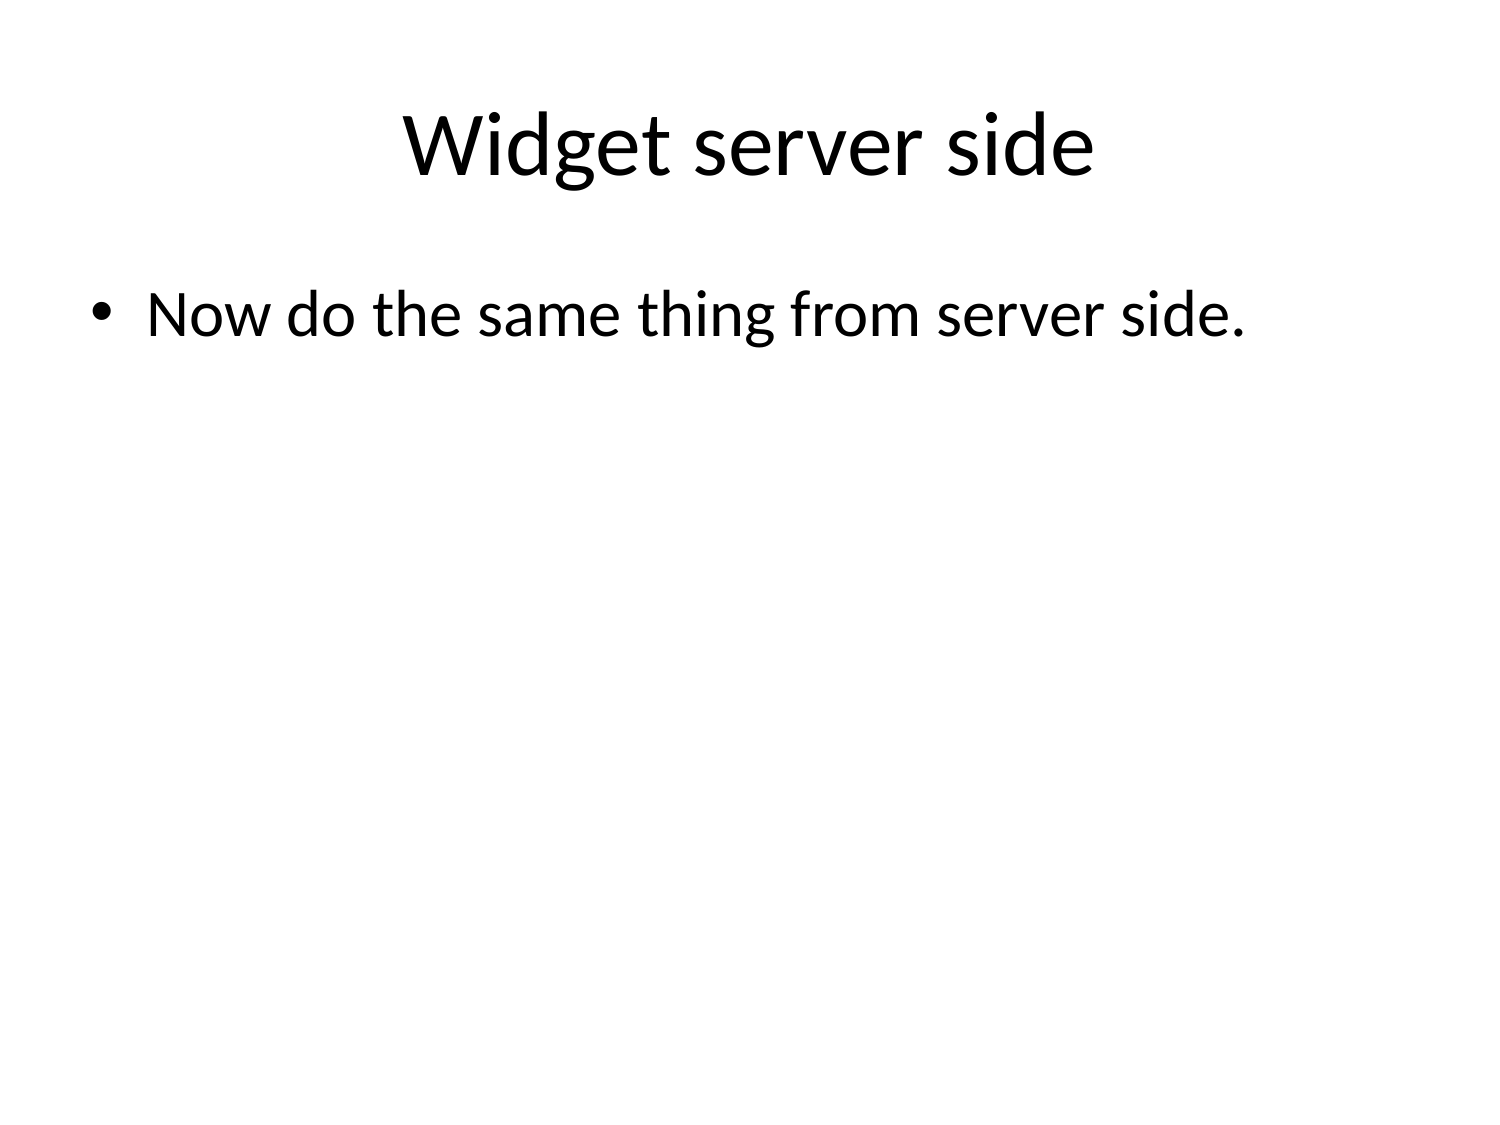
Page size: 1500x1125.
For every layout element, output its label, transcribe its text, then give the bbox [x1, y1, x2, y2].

list Now do the same thing from server side. [75, 262, 1425, 1005]
title Widget server side [75, 45, 1425, 233]
